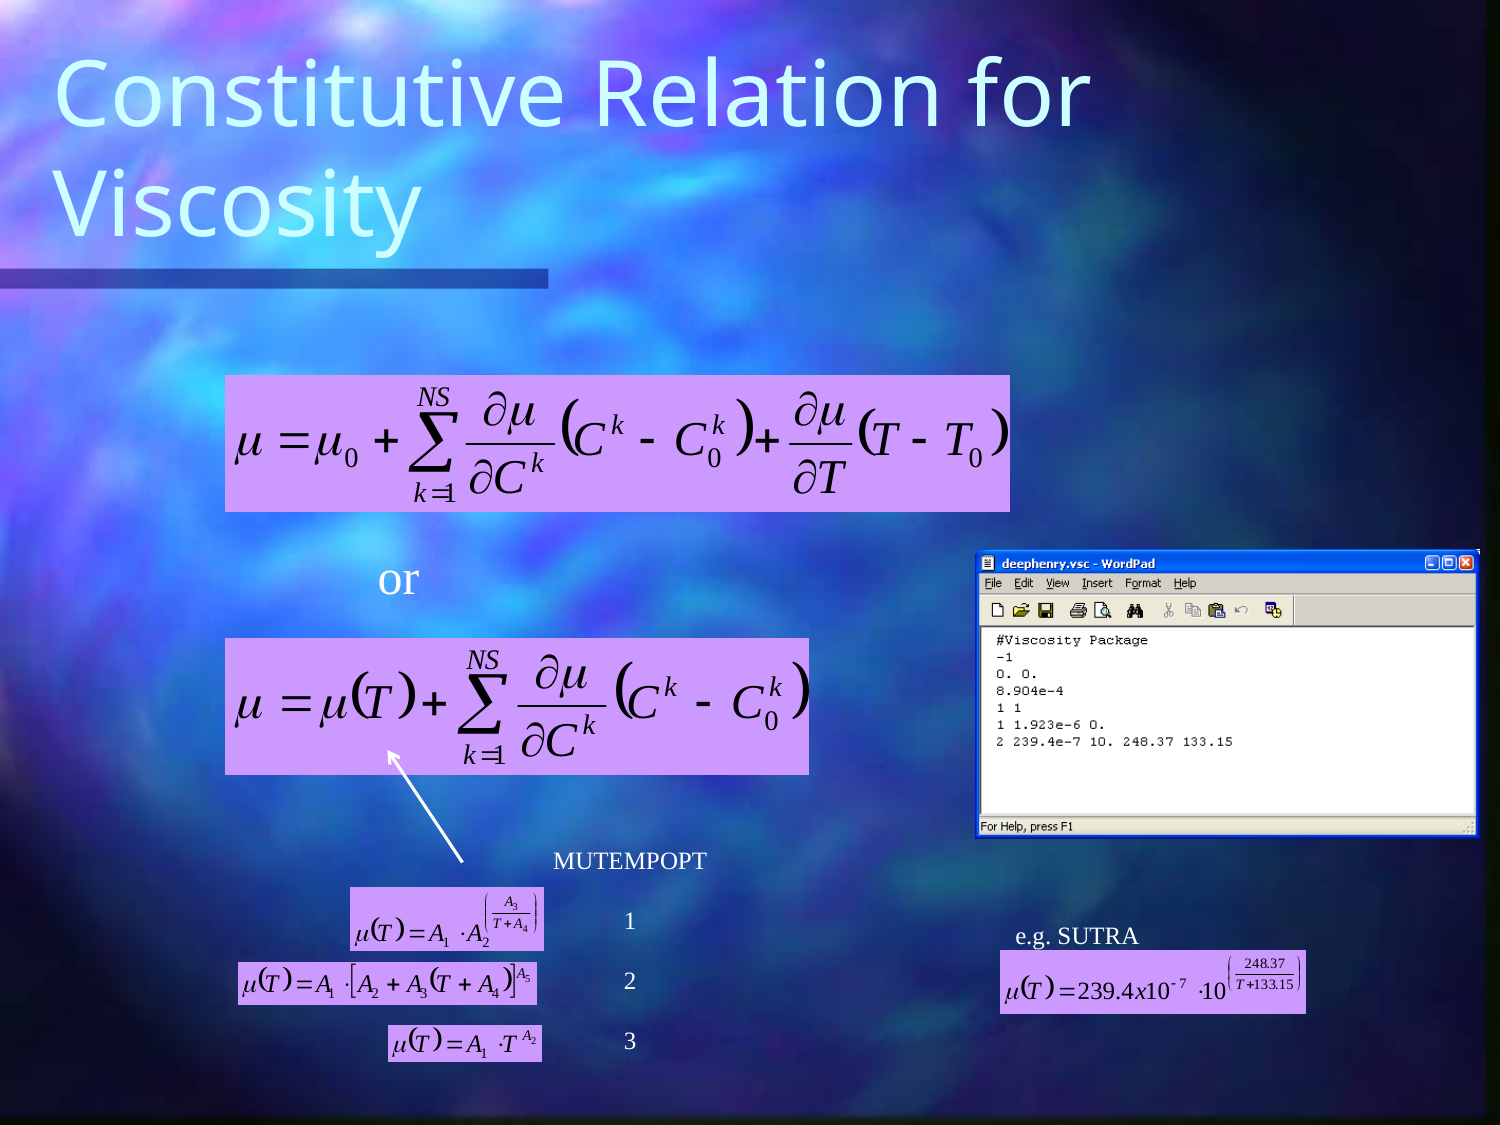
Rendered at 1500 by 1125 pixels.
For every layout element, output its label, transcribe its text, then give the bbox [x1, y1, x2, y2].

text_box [224, 637, 809, 776]
title Constitutive Relation for Viscosity [37, 74, 1313, 263]
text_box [999, 949, 1307, 1015]
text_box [224, 374, 1011, 513]
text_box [387, 1024, 543, 1063]
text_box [237, 962, 538, 1005]
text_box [368, 768, 482, 844]
text_box e.g. SUTRA [1000, 912, 1155, 948]
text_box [349, 887, 544, 952]
text_box MUTEMPOPT 1 2 3 [538, 837, 723, 1062]
picture [0, 1, 1500, 1125]
text_box or [362, 537, 435, 613]
